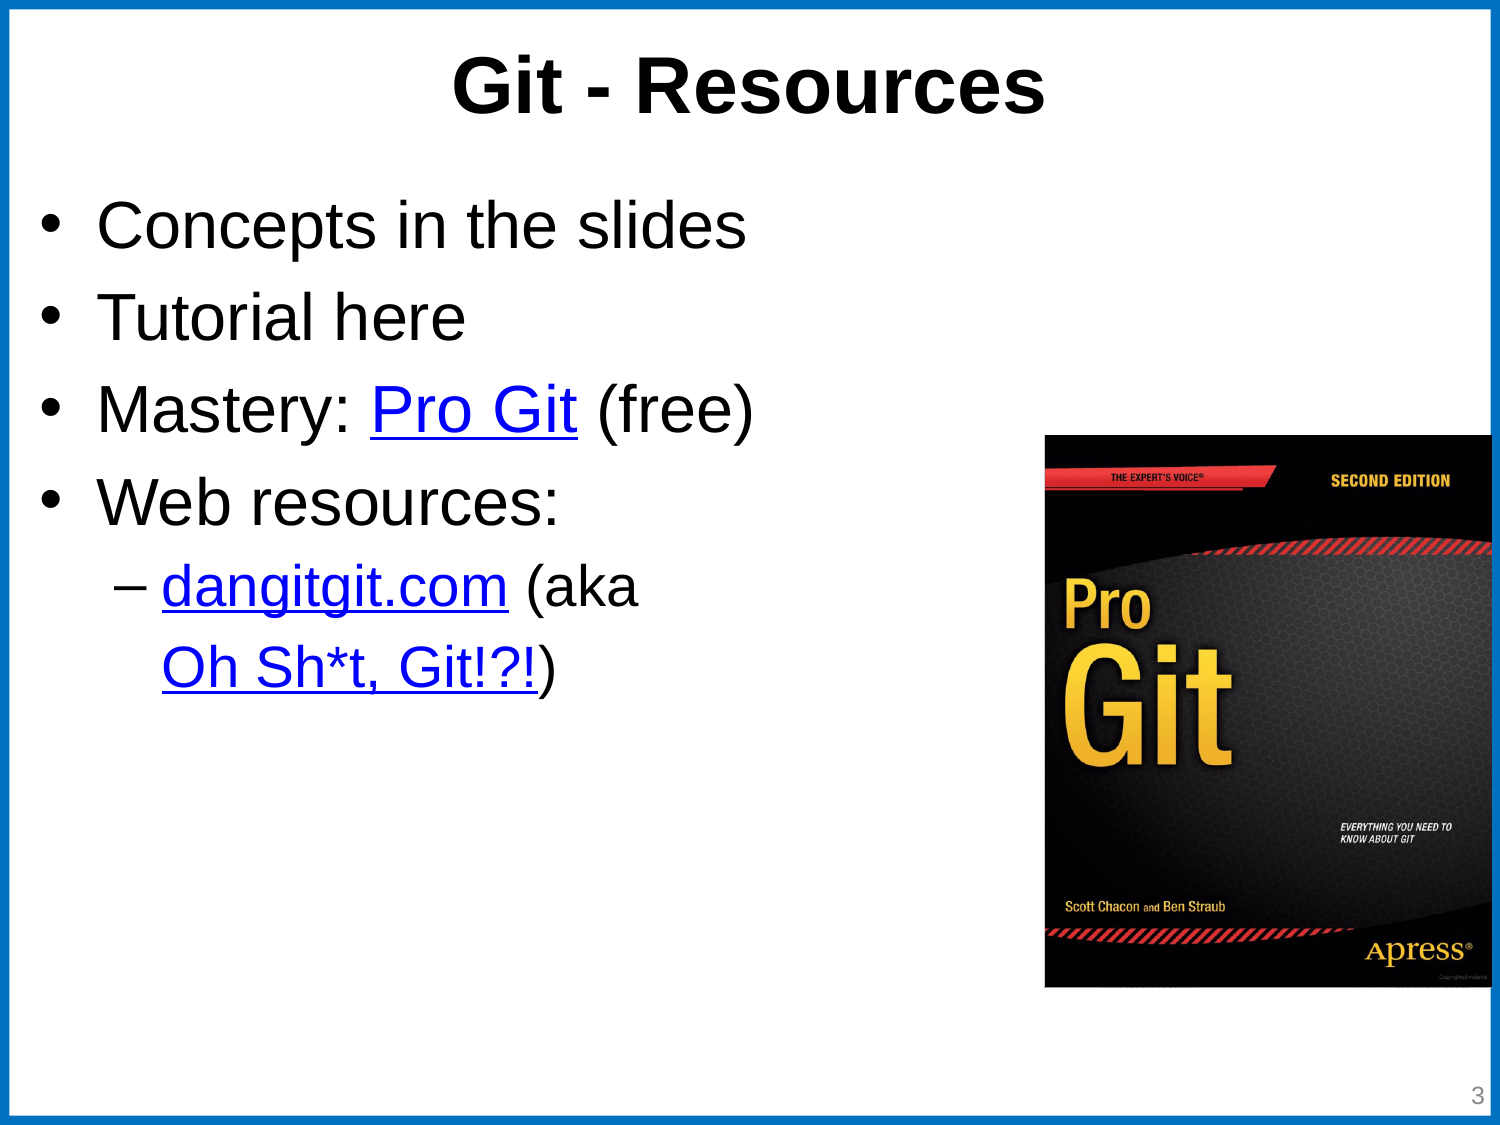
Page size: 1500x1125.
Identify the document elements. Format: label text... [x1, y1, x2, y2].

picture [1044, 435, 1493, 988]
title Git - Resources [24, 24, 1475, 138]
list Concepts in the slides Tutorial here Mastery: Pro Git (free) Web resources: dangitgit.com (aka Oh Sh*t, Git!?!) [24, 162, 991, 1025]
slide_number ‹#› [1149, 1065, 1500, 1125]
